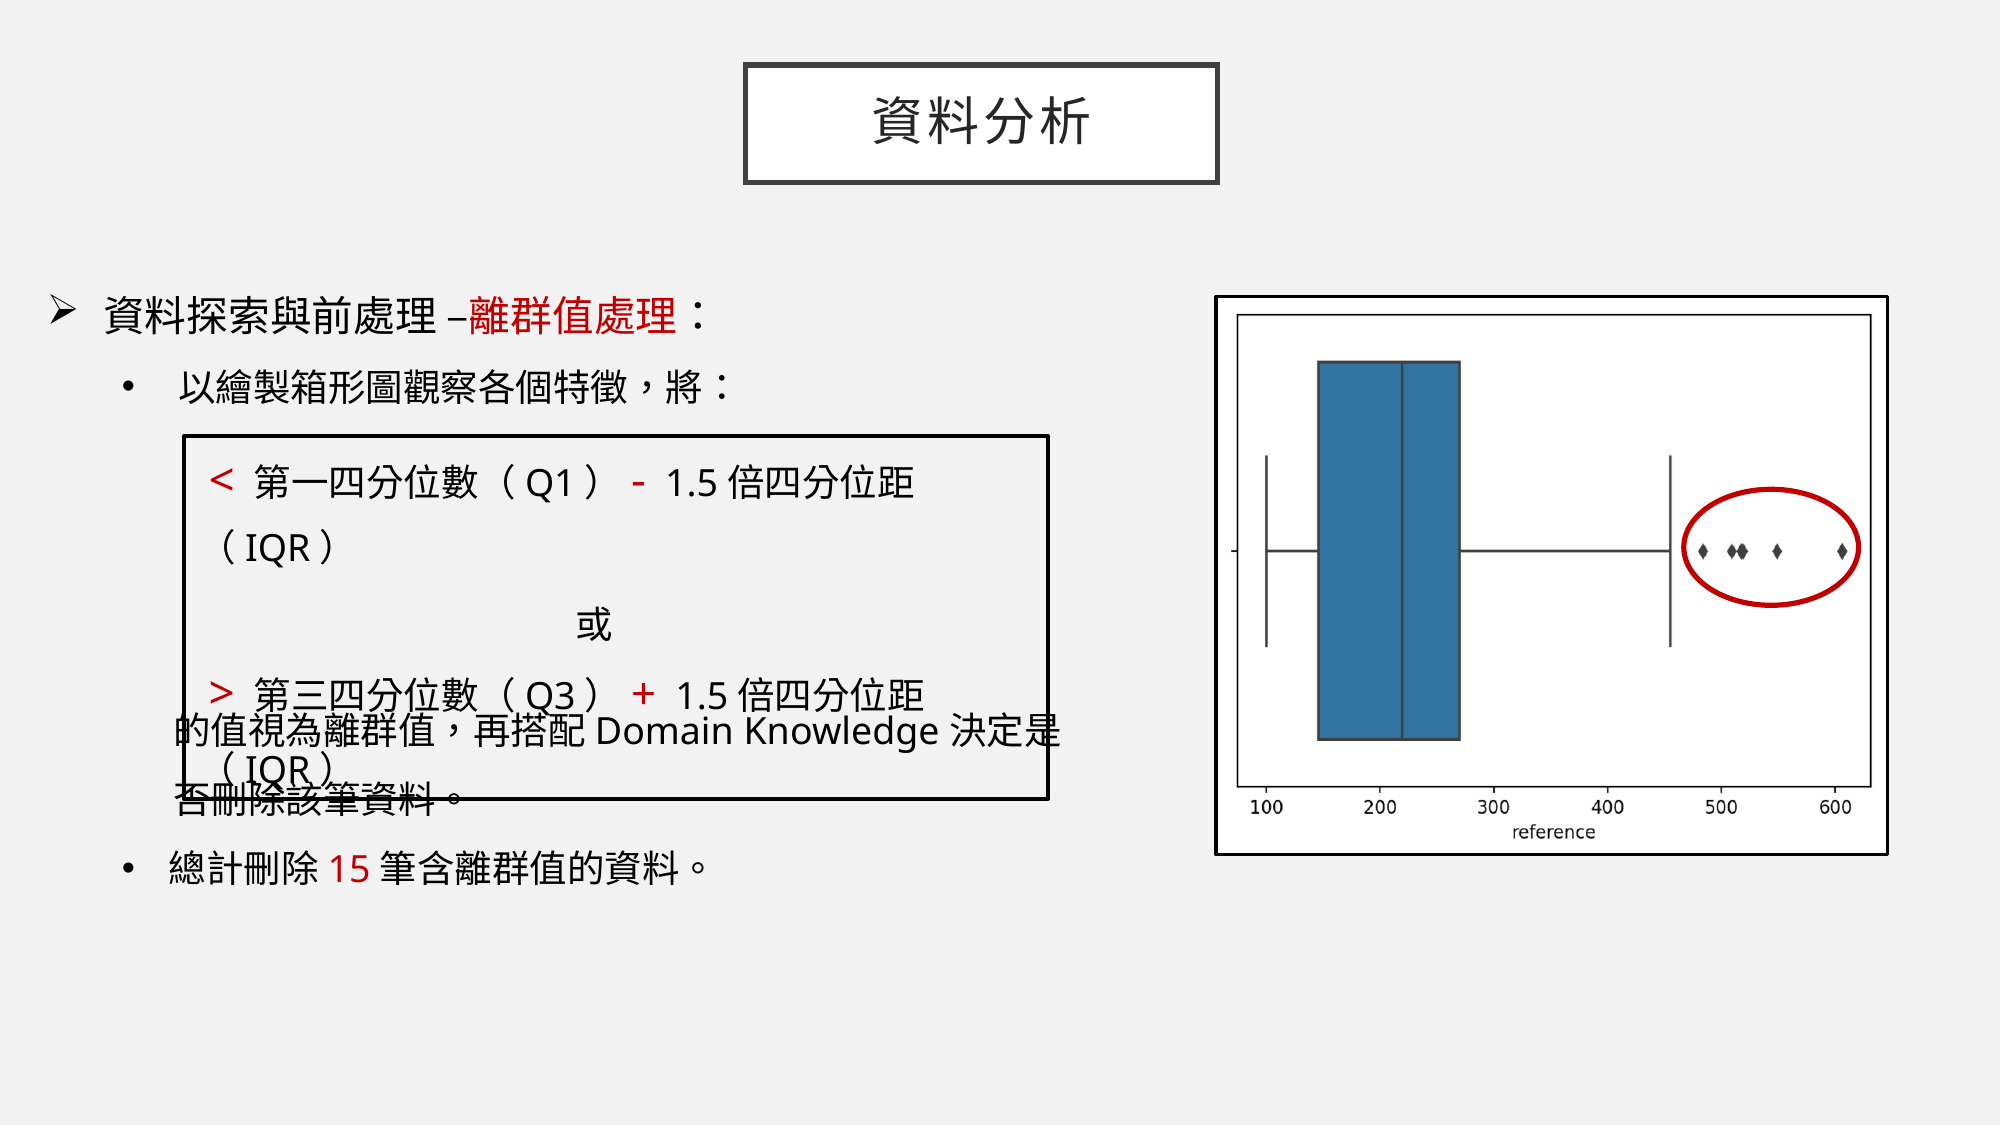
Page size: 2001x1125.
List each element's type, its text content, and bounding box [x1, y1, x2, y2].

picture [1217, 297, 1886, 854]
text_box < 第一四分位數（Q1）- 1.5倍四分位距（IQR） 或 > 第三四分位數（Q3）+ 1.5倍四分位距（IQR） [183, 436, 1049, 799]
title 資料分析 [743, 62, 1220, 185]
text_box 資料探索與前處理 –離群值處理： 以繪製箱形圖觀察各個特徵，將： 的值視為離群值，再搭配Domain Knowledge決定是 否刪除該筆資料。 總計刪除15筆含離群值的資料。 [0, 263, 1286, 966]
